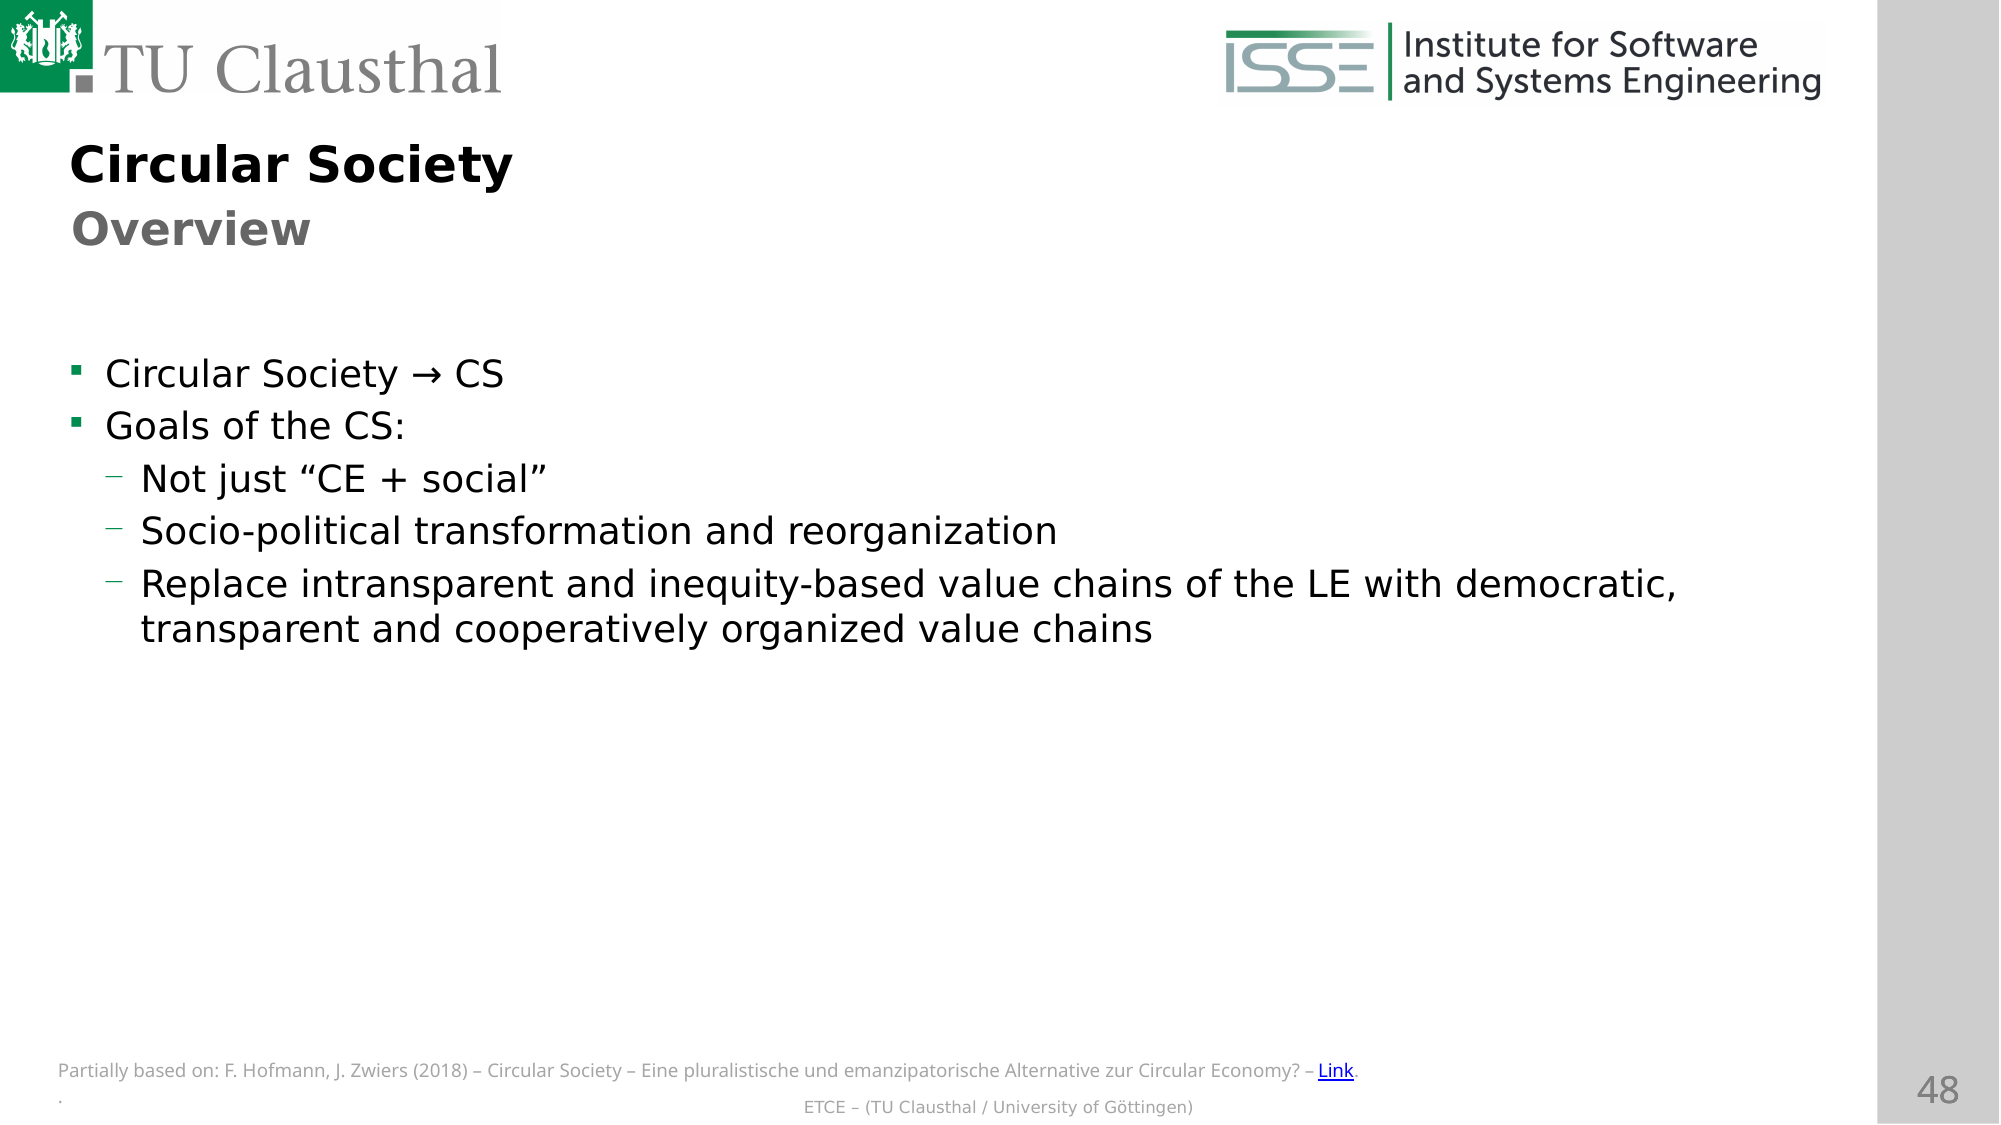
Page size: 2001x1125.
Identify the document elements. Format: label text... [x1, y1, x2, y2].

text_box Partially based on: F. Hofmann, J. Zwiers (2018) – Circular Society – Eine pluralistische und emanzipatorische Alternative zur Circular Economy? – Link. . [43, 1051, 1650, 1115]
text_box Circular Society → CS Goals of the CS: Not just “CE + social” Socio-political transformation and reorganization Replace intransparent and inequity-based value chains of the LE with democratic, transparent and cooperatively organized value chains Also → preserve the environment/ressources for present and future generations and enable social participation and quality of life All-encompassing change necessary if the CE is to be the subject of a socio-ecological transformation Democratisation of value creation processes and strategies for the activation and emancipation of different stakeholder groups [55, 208, 1816, 1032]
picture [1218, 22, 1826, 107]
picture [0, 0, 501, 93]
text_box Circular Society [55, 125, 1816, 205]
text_box Overview [70, 188, 1767, 267]
